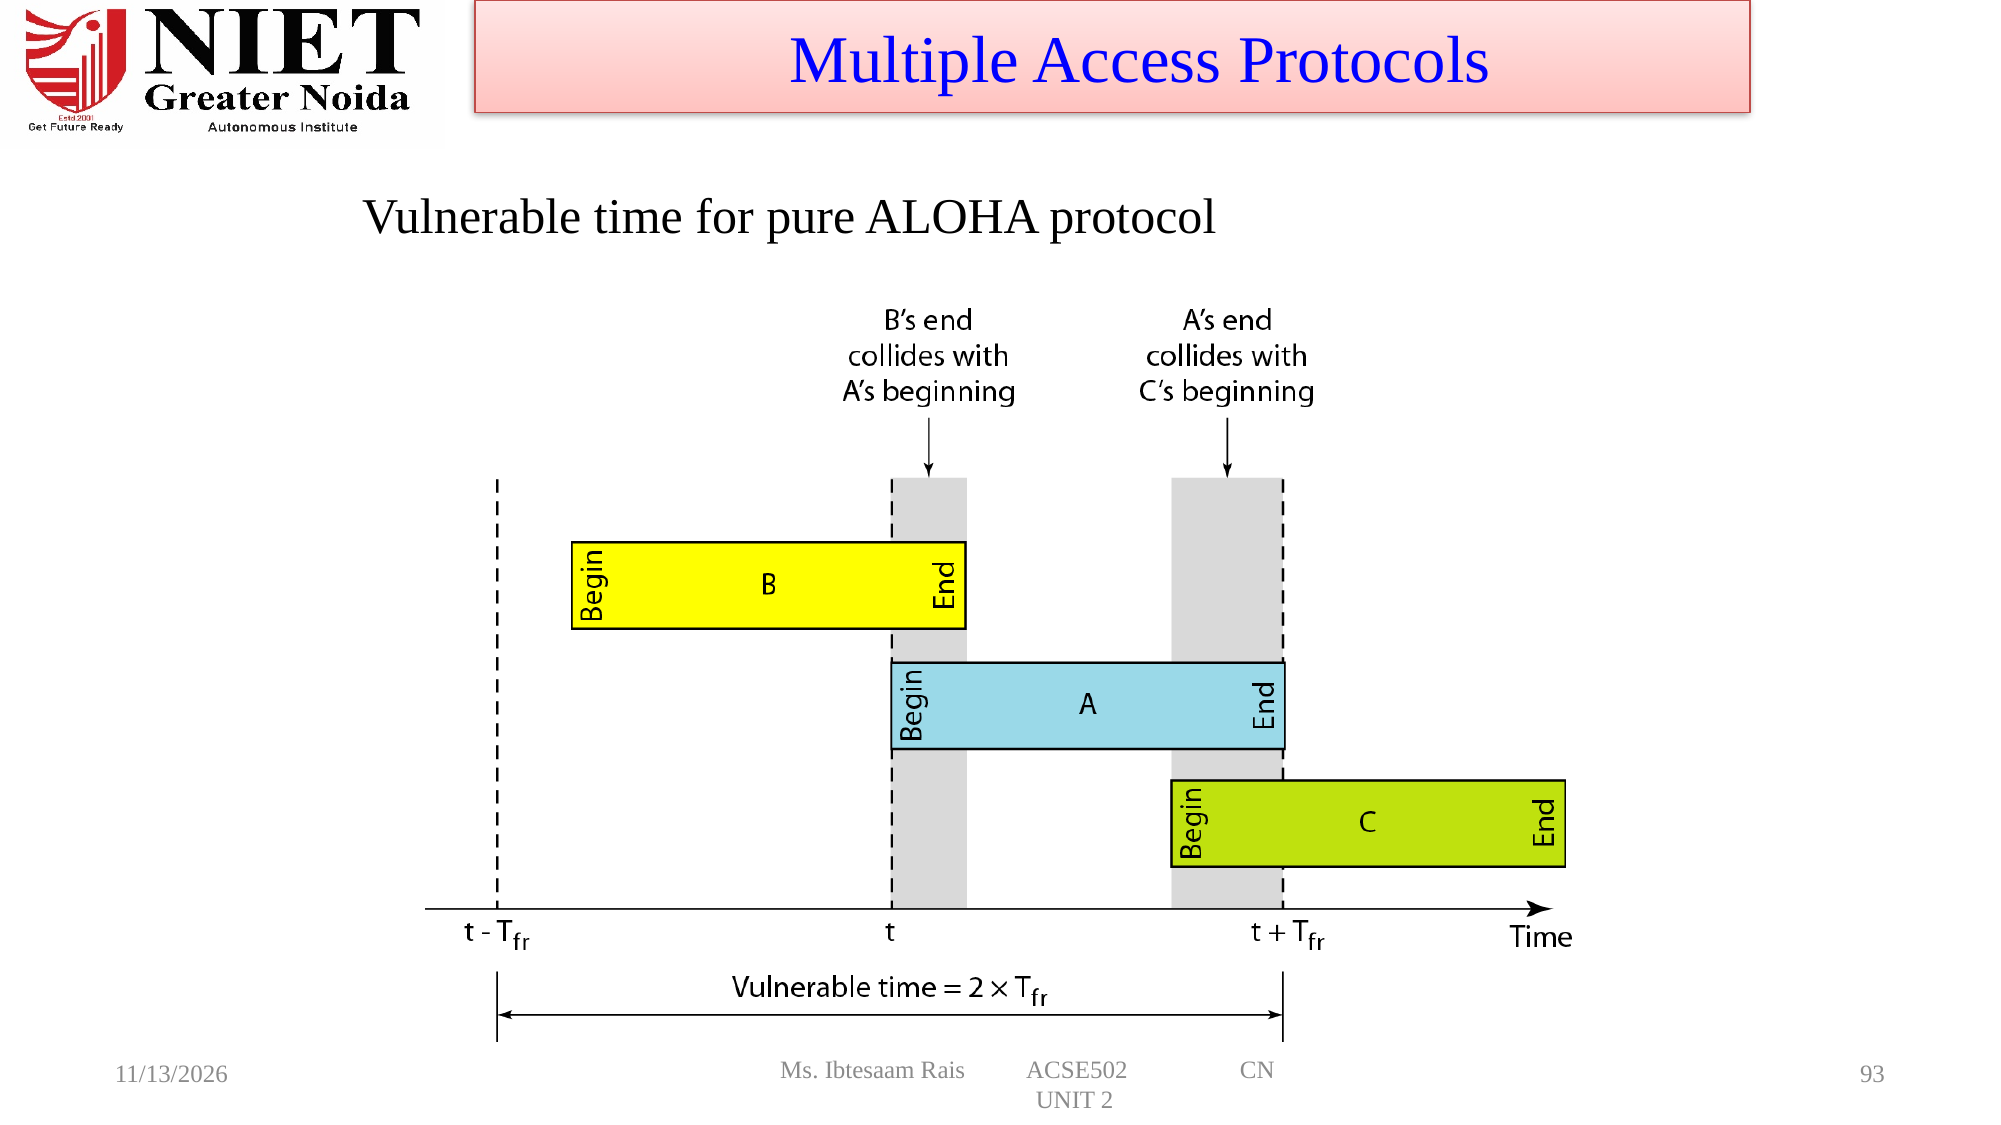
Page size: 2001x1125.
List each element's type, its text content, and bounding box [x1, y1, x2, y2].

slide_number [99, 1042, 567, 1103]
picture [0, 0, 445, 149]
slide_number 93 [1433, 1042, 1900, 1103]
text_box Vulnerable time for pure ALOHA protocol [347, 175, 1232, 251]
text_box Multiple Access Protocols [474, 0, 1751, 113]
picture [425, 304, 1574, 1042]
footer Ms. Ibtesaam Rais ACSE502 CN UNIT 2 [762, 1050, 1293, 1125]
